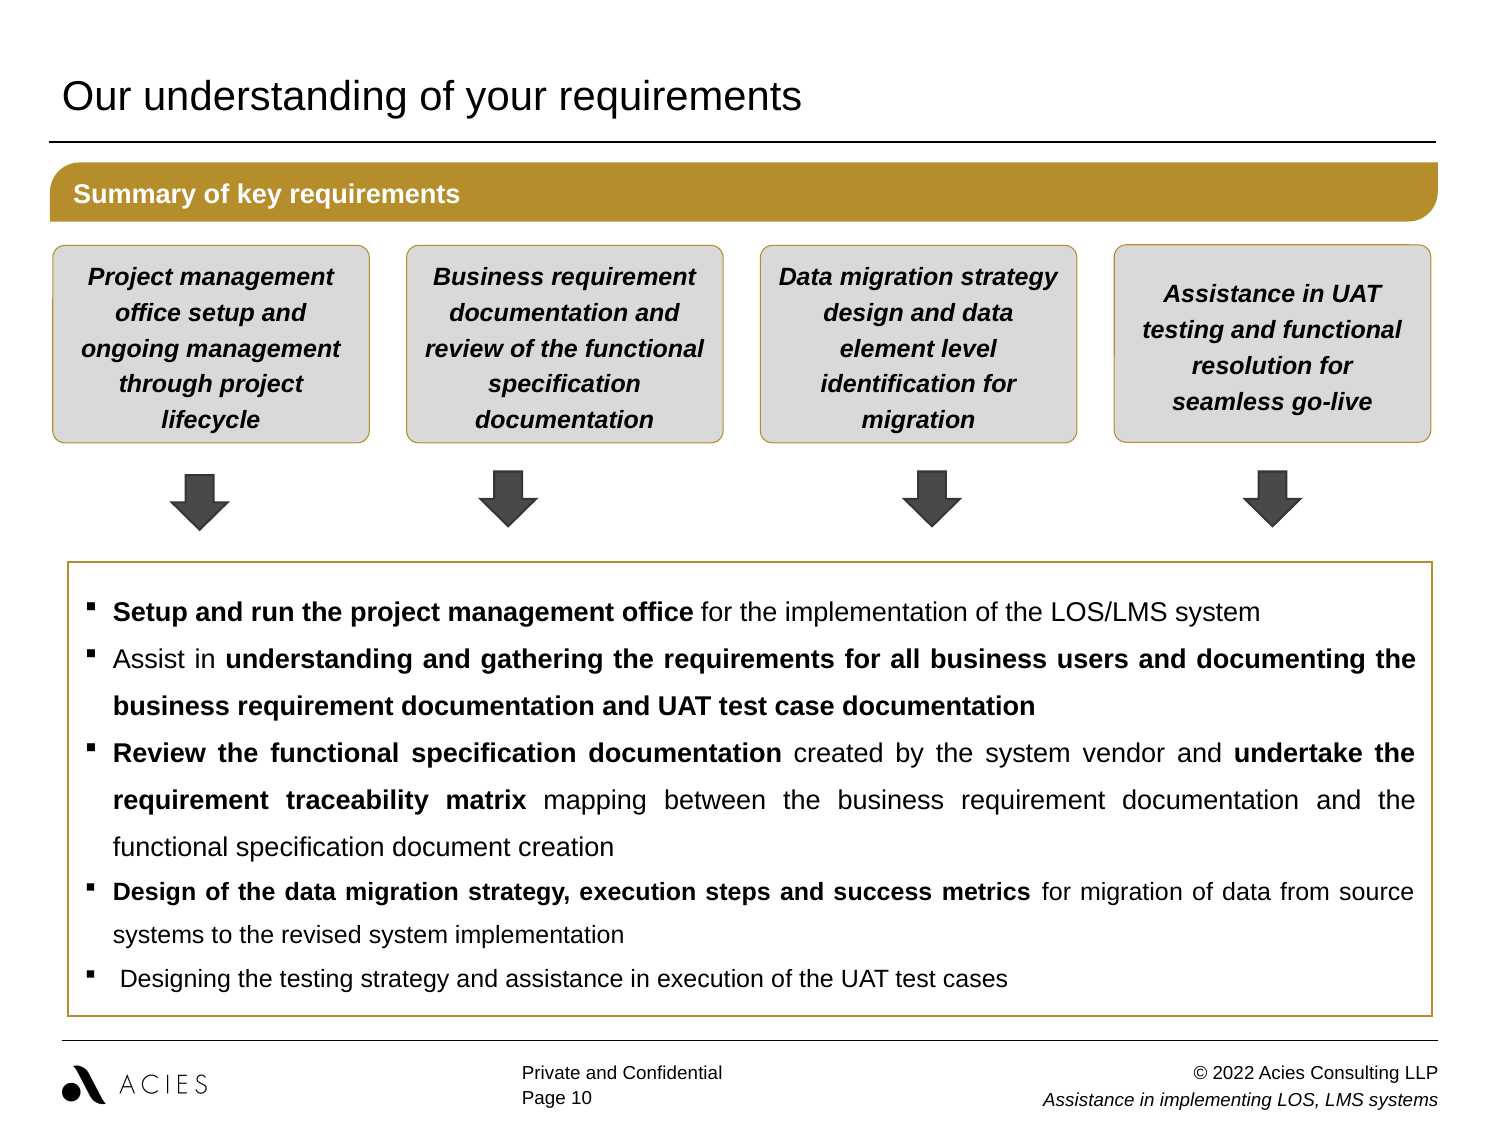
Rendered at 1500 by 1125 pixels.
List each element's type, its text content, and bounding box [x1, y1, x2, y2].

text_box Assistance in UAT testing and functional resolution for seamless go-live [1113, 243, 1432, 444]
text_box Summary of key requirements [49, 162, 1438, 222]
text_box [1242, 470, 1303, 528]
text_box [901, 470, 963, 528]
text_box Business requirement documentation and review of the functional specification documentation [405, 244, 725, 444]
text_box [477, 470, 539, 528]
text_box Data migration strategy design and data element level identification for migration [759, 244, 1078, 444]
text_box Project management office setup and ongoing management through project lifecycle [51, 244, 371, 444]
picture [31, 1037, 255, 1125]
table_header Our understanding of your requirements [49, 50, 1436, 141]
text_box Setup and run the project management office for the implementation of the LOS/LMS system Assist in understanding and gathering the requirements for all business users and documenting the business requirement documentation and UAT test case documentation Review the functional specification documentation created by the system vendor and undertake the requirement traceability matrix mapping between the business requirement documentation and the functional specification document creation Design of the data migration strategy, execution steps and success metrics for migration of data from source systems to the revised system implementation Designing the testing strategy and assistance in execution of the UAT test cases [68, 561, 1432, 1016]
text_box [169, 474, 231, 532]
